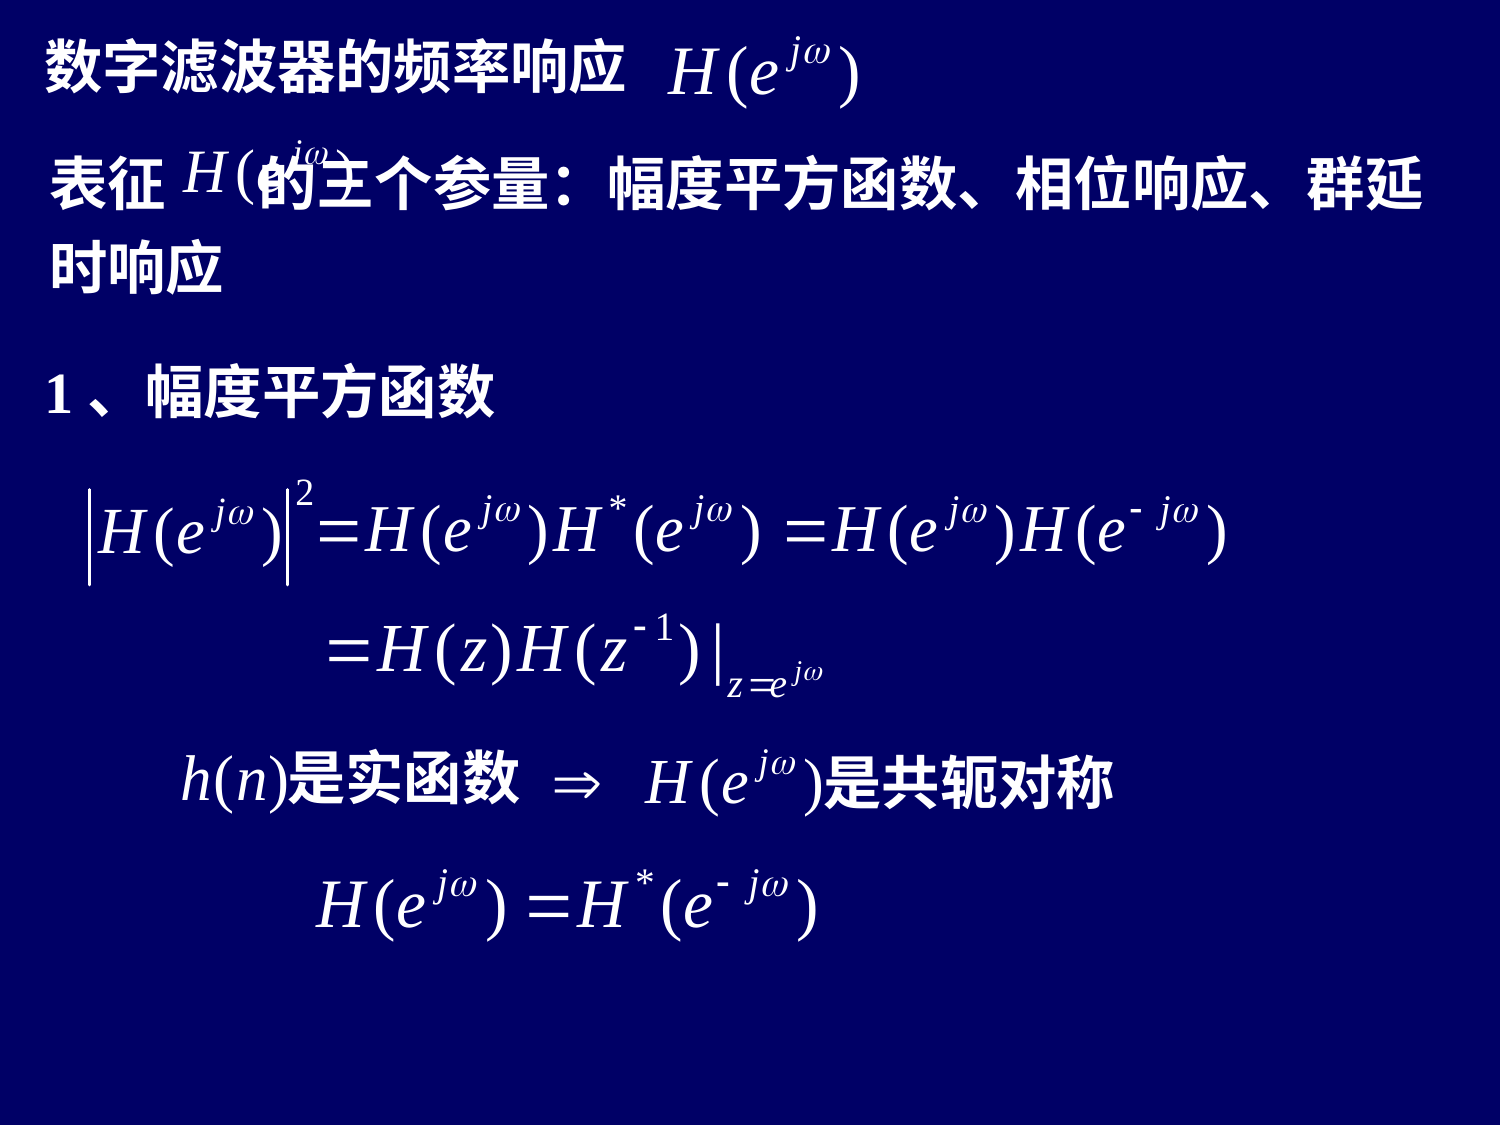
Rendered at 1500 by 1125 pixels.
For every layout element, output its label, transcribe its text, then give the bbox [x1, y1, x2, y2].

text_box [543, 755, 621, 817]
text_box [171, 733, 580, 824]
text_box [634, 734, 1246, 827]
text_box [29, 18, 892, 119]
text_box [34, 125, 1466, 299]
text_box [303, 852, 826, 953]
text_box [303, 478, 768, 575]
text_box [770, 479, 1235, 576]
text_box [312, 597, 838, 708]
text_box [76, 460, 323, 594]
text_box 1、幅度平方函数 [29, 347, 561, 433]
